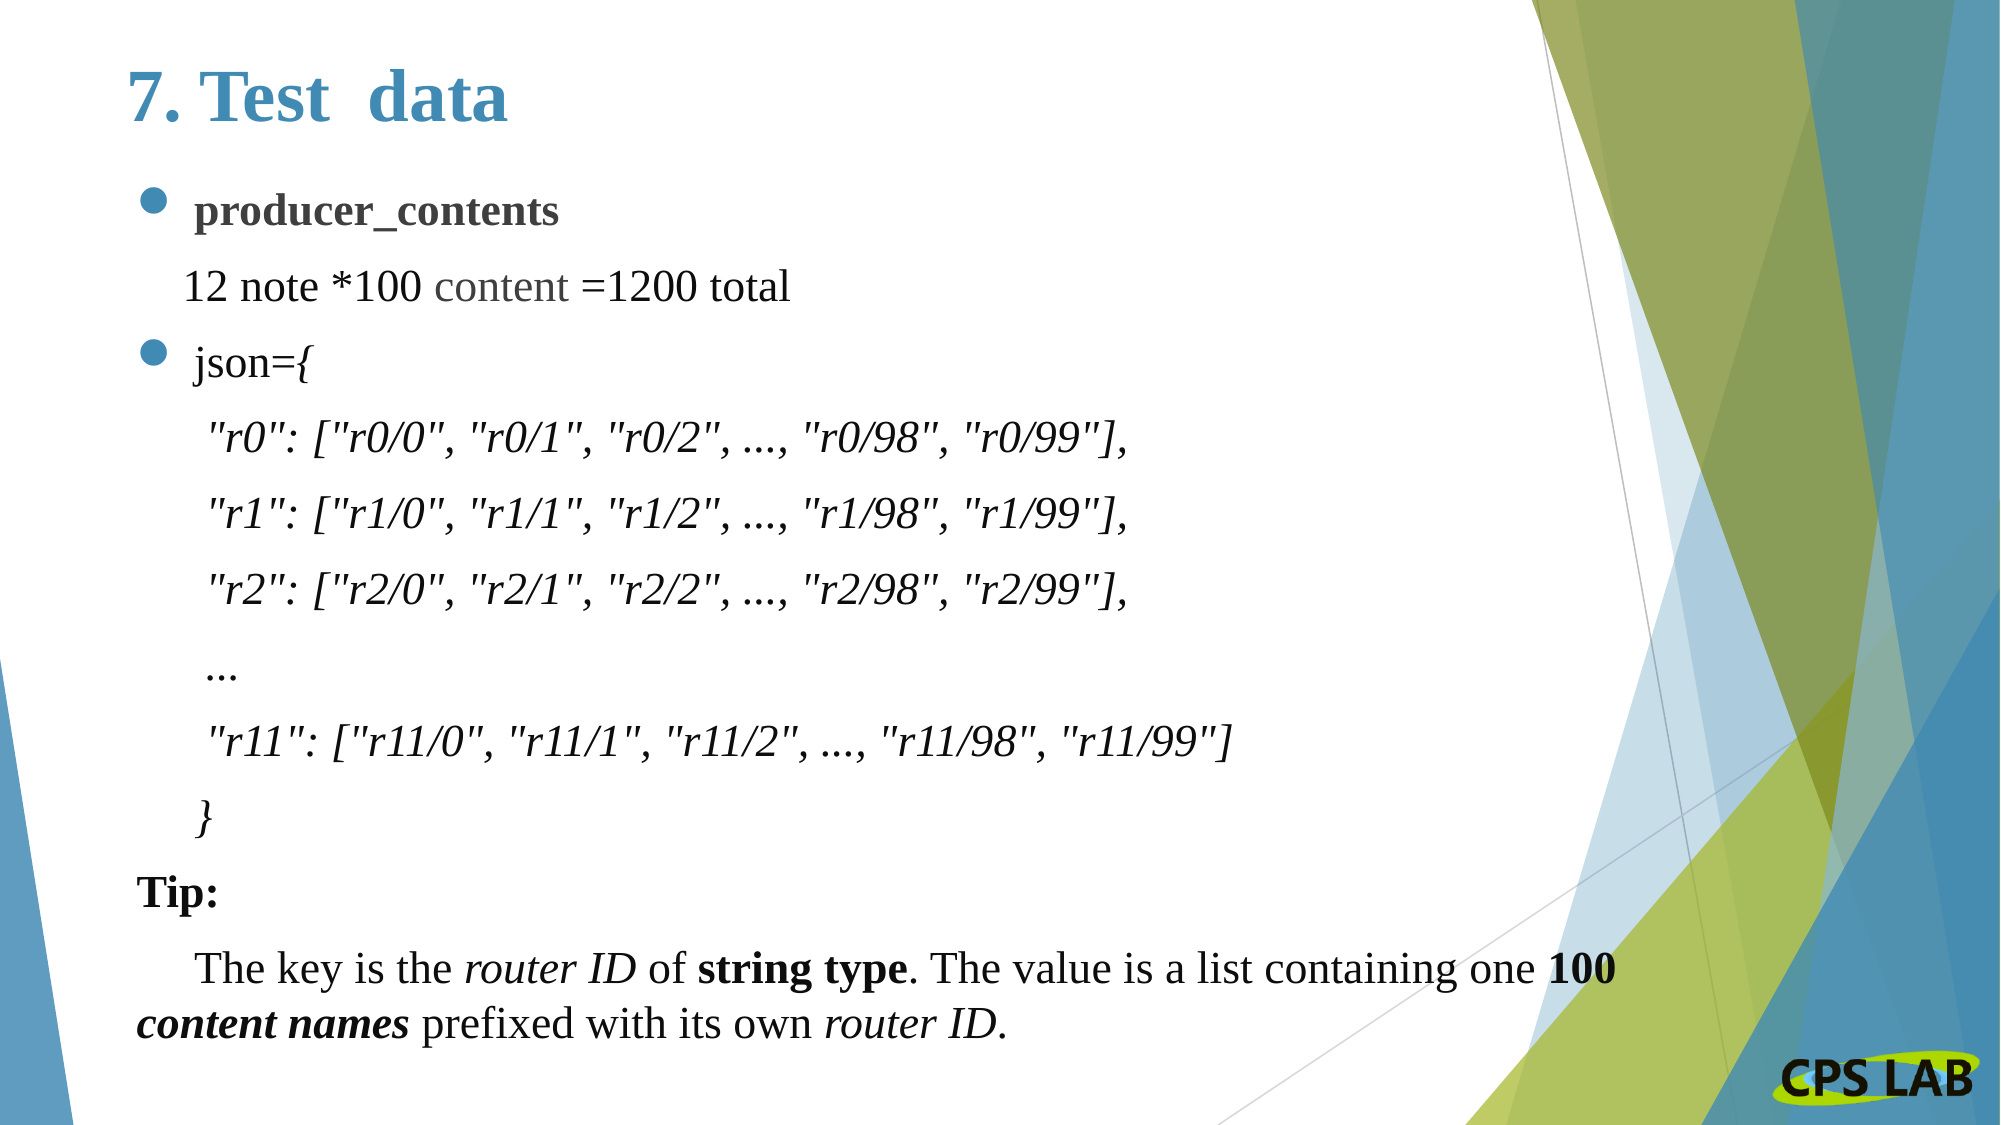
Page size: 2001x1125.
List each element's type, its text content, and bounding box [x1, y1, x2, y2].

picture [1772, 1050, 1980, 1106]
list producer_contents 12 note *100 content =1200 total json={ "r0": ["r0/0", "r0/1", "r0/2", ..., "r0/98", "r0/99"], "r1": ["r1/0", "r1/1", "r1/2", ..., "r1/98", "r1/99"], "r2": ["r2/0", "r2/1", "r2/2", ..., "r2/98", "r2/99"], ... "r11": ["r11/0", "r11/1", "r11/2", ..., "r11/98", "r11/99"] } Tip: The key is the router ID of string type. The value is a list containing one 100 content names prefixed with its own router ID. [104, 172, 1650, 1115]
title 7. Test data [111, 38, 1546, 166]
